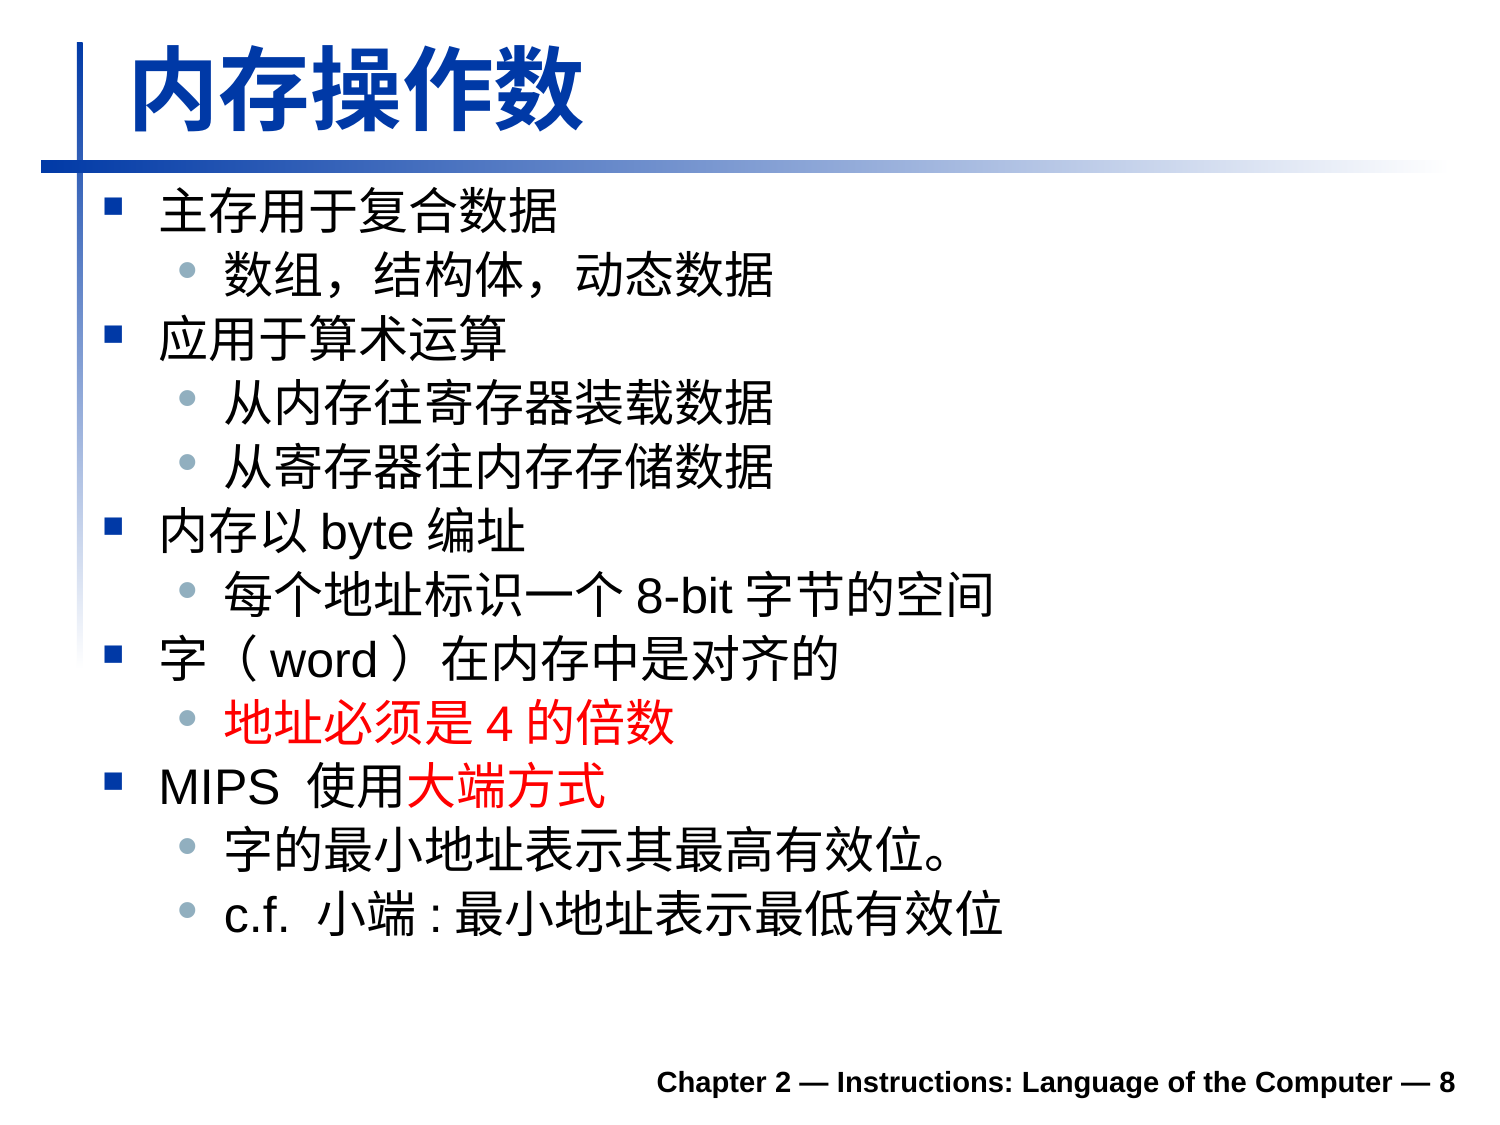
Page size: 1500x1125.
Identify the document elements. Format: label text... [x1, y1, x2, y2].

list 主存用于复合数据 数组，结构体，动态数据 应用于算术运算 从内存往寄存器装载数据 从寄存器往内存存储数据 内存以byte编址 每个地址标识一个8-bit字节的空间 字（word）在内存中是对齐的 地址必须是4的倍数 MIPS 使用大端方式 字的最小地址表示其最高有效位。 c.f. 小端:最小地址表示最低有效位 [86, 178, 1444, 1018]
footer Chapter 2 — Instructions: Language of the Computer — 8 [277, 1046, 1471, 1106]
title 内存操作数 [111, 0, 1468, 150]
